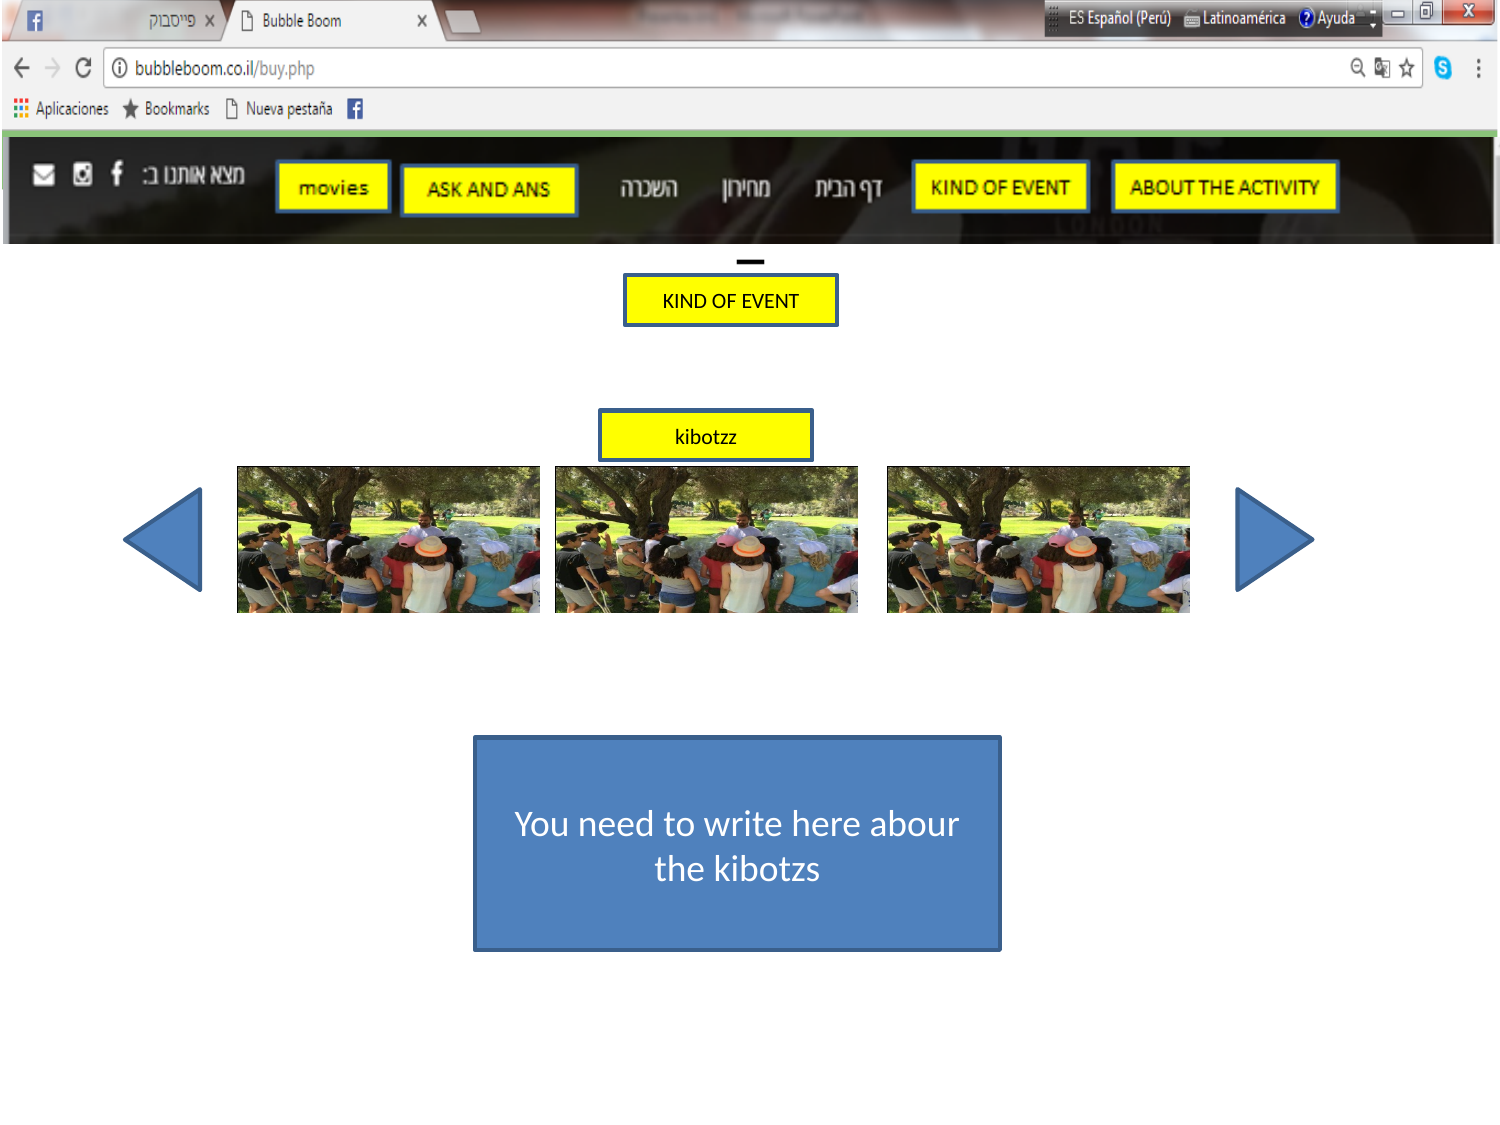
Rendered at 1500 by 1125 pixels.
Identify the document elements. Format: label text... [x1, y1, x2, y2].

picture [237, 466, 540, 613]
text_box KIND OF EVENT [623, 300, 839, 327]
picture [554, 466, 858, 613]
text_box kibotzz [598, 408, 814, 462]
picture [1, 0, 1500, 292]
text_box You need to write here abour the kibotzs [473, 735, 1002, 952]
text_box [122, 487, 203, 592]
picture [887, 466, 1190, 613]
text_box [1235, 487, 1315, 592]
